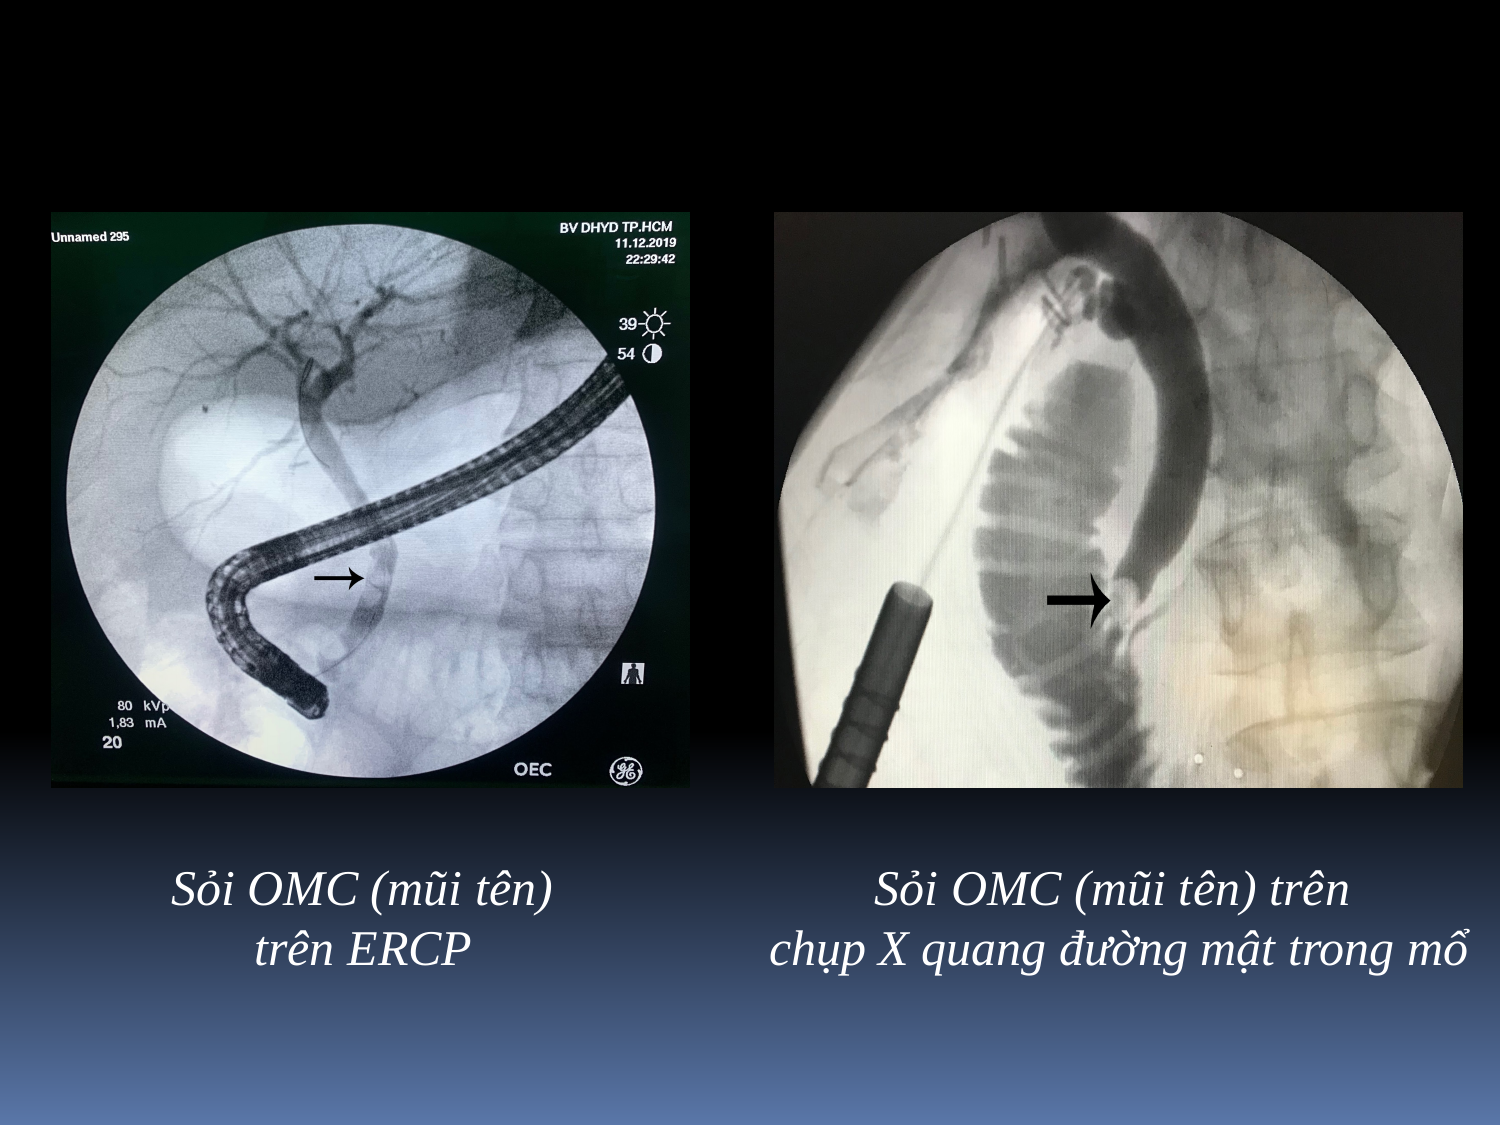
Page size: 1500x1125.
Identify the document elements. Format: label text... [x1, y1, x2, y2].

text_box Sỏi OMC (mũi tên) trên ERCP [156, 848, 585, 984]
picture [774, 212, 1463, 788]
text_box Sỏi OMC (mũi tên) trên chụp X quang đường mật trong mổ [703, 848, 1500, 984]
picture [51, 212, 690, 788]
